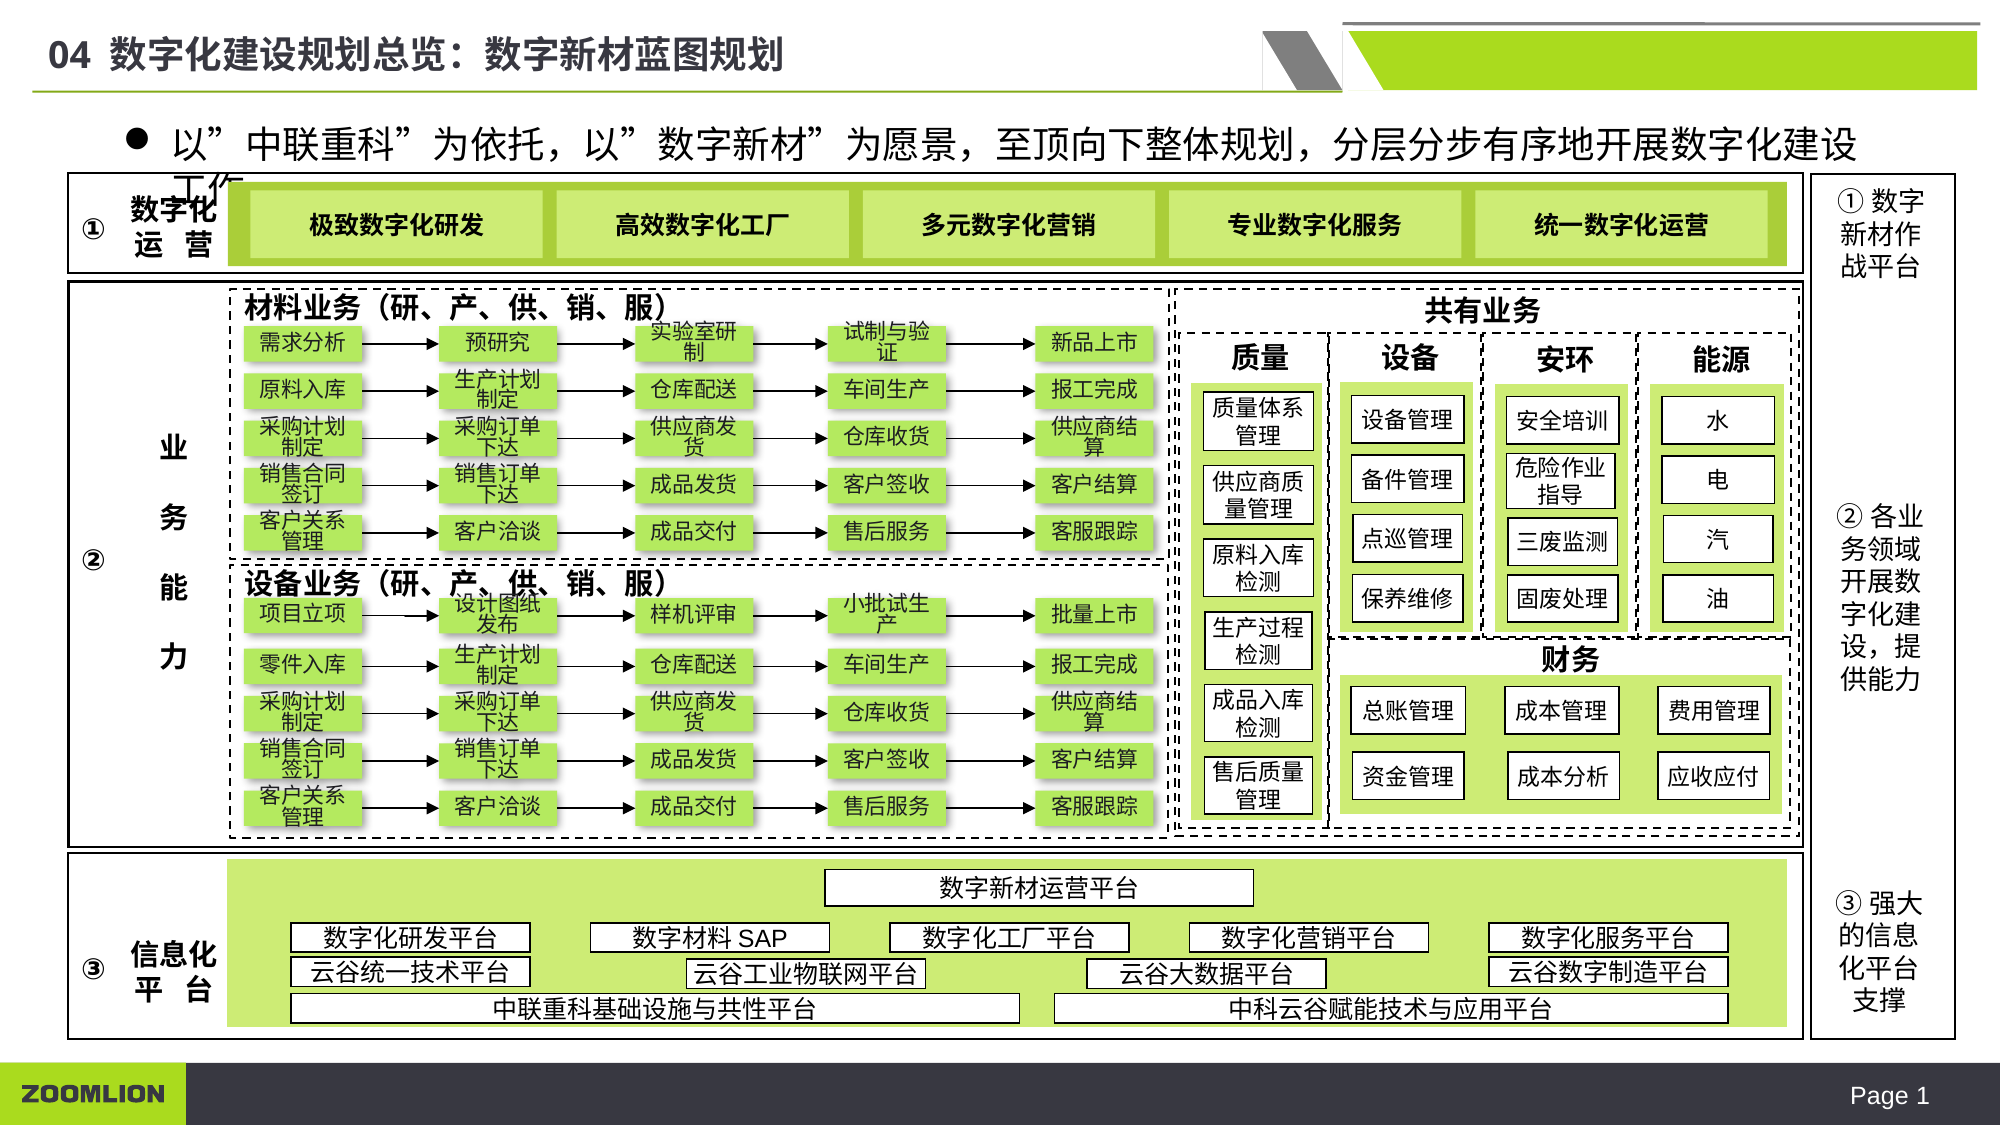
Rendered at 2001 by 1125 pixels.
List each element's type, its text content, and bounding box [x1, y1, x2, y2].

text_box 售后服务 [827, 515, 946, 551]
text_box 销售合同签订 [243, 467, 363, 504]
text_box 报工完成 [1035, 648, 1154, 685]
text_box 数字新材运营平台 [825, 869, 1254, 907]
text_box 仓库收货 [827, 420, 946, 457]
text_box 成品交付 [635, 515, 754, 551]
text_box 数字化研发平台 [291, 922, 531, 953]
text_box 云谷数字制造平台 [1489, 956, 1729, 987]
text_box 试制与验证 [827, 326, 946, 362]
text_box 成品交付 [635, 790, 754, 826]
text_box 供应商发货 [635, 420, 754, 457]
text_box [1175, 288, 1800, 837]
text_box 数字化营销平台 [1189, 922, 1429, 953]
text_box 仓库配送 [635, 648, 754, 685]
text_box 仓库收货 [827, 695, 946, 732]
text_box 小批试生产 [827, 598, 946, 634]
text_box 新品上市 [1035, 326, 1154, 362]
text_box 客户结算 [1035, 743, 1154, 779]
text_box 客户洽谈 [439, 790, 558, 826]
text_box 客服跟踪 [1035, 790, 1154, 826]
text_box 生产计划制定 [439, 373, 558, 409]
text_box 生产计划制定 [439, 648, 558, 685]
text_box 04 数字化建设规划总览：数字新材蓝图规划 [33, 23, 800, 84]
text_box 车间生产 [827, 648, 946, 685]
text_box 报工完成 [1035, 373, 1154, 409]
text_box 成品发货 [635, 743, 754, 779]
text_box 数字化 运 营 [57, 184, 68, 269]
text_box ① [66, 203, 119, 254]
text_box 批量上市 [1035, 598, 1154, 634]
text_box 客户签收 [827, 467, 946, 504]
text_box ③ [66, 943, 119, 993]
text_box 项目立项 [243, 597, 363, 634]
text_box 销售订单下达 [439, 467, 558, 504]
text_box 供应商结算 [1035, 695, 1154, 732]
text_box [68, 852, 1804, 1040]
text_box 云谷大数据平台 [1087, 959, 1327, 989]
text_box 信息化平 台 [111, 928, 237, 1014]
text_box 云谷工业物联网平台 [686, 959, 926, 989]
text_box 云谷统一技术平台 [291, 956, 531, 987]
text_box 数字化服务平台 [1489, 922, 1729, 953]
text_box [68, 172, 1804, 274]
text_box 客户关系管理 [243, 515, 363, 551]
text_box 数字材料SAP [590, 922, 830, 953]
text_box 采购订单下达 [439, 695, 558, 732]
text_box 业 务 能 力 [138, 421, 210, 682]
text_box 零件入库 [243, 648, 363, 685]
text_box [1810, 173, 1956, 1040]
text_box 样机评审 [635, 598, 754, 634]
text_box ② [66, 534, 119, 584]
text_box 供应商发货 [635, 695, 754, 732]
text_box 设计图纸发布 [439, 598, 558, 634]
text_box 供应商结算 [1035, 420, 1154, 457]
text_box 成品发货 [635, 467, 754, 504]
text_box 数字化工厂平台 [890, 922, 1130, 953]
text_box 采购计划制定 [243, 695, 363, 732]
text_box 采购订单下达 [439, 420, 558, 457]
text_box 售后服务 [827, 790, 946, 826]
text_box 客户签收 [827, 743, 946, 779]
text_box 仓库配送 [635, 373, 754, 409]
text_box 中联重科基础设施与共性平台 [291, 993, 1020, 1024]
text_box 车间生产 [827, 373, 946, 409]
text_box 客服跟踪 [1035, 515, 1154, 551]
text_box 预研究 [439, 326, 558, 362]
text_box 销售订单下达 [439, 743, 558, 779]
text_box 客户结算 [1035, 467, 1154, 504]
text_box 销售合同签订 [243, 743, 363, 779]
text_box 采购计划制定 [243, 420, 363, 457]
text_box Page 1 [1543, 1065, 1945, 1125]
text_box 需求分析 [243, 326, 363, 362]
text_box 客户洽谈 [439, 515, 558, 551]
text_box 原料入库 [243, 373, 363, 409]
text_box [68, 281, 1804, 847]
text_box 以”中联重科”为依托，以”数字新材”为愿景，至顶向下整体规划，分层分步有序地开展数字化建设工作。 [108, 113, 1886, 219]
text_box 客户关系管理 [243, 790, 363, 826]
text_box 实验室研制 [635, 326, 754, 362]
text_box 中科云谷赋能技术与应用平台 [1054, 993, 1729, 1024]
